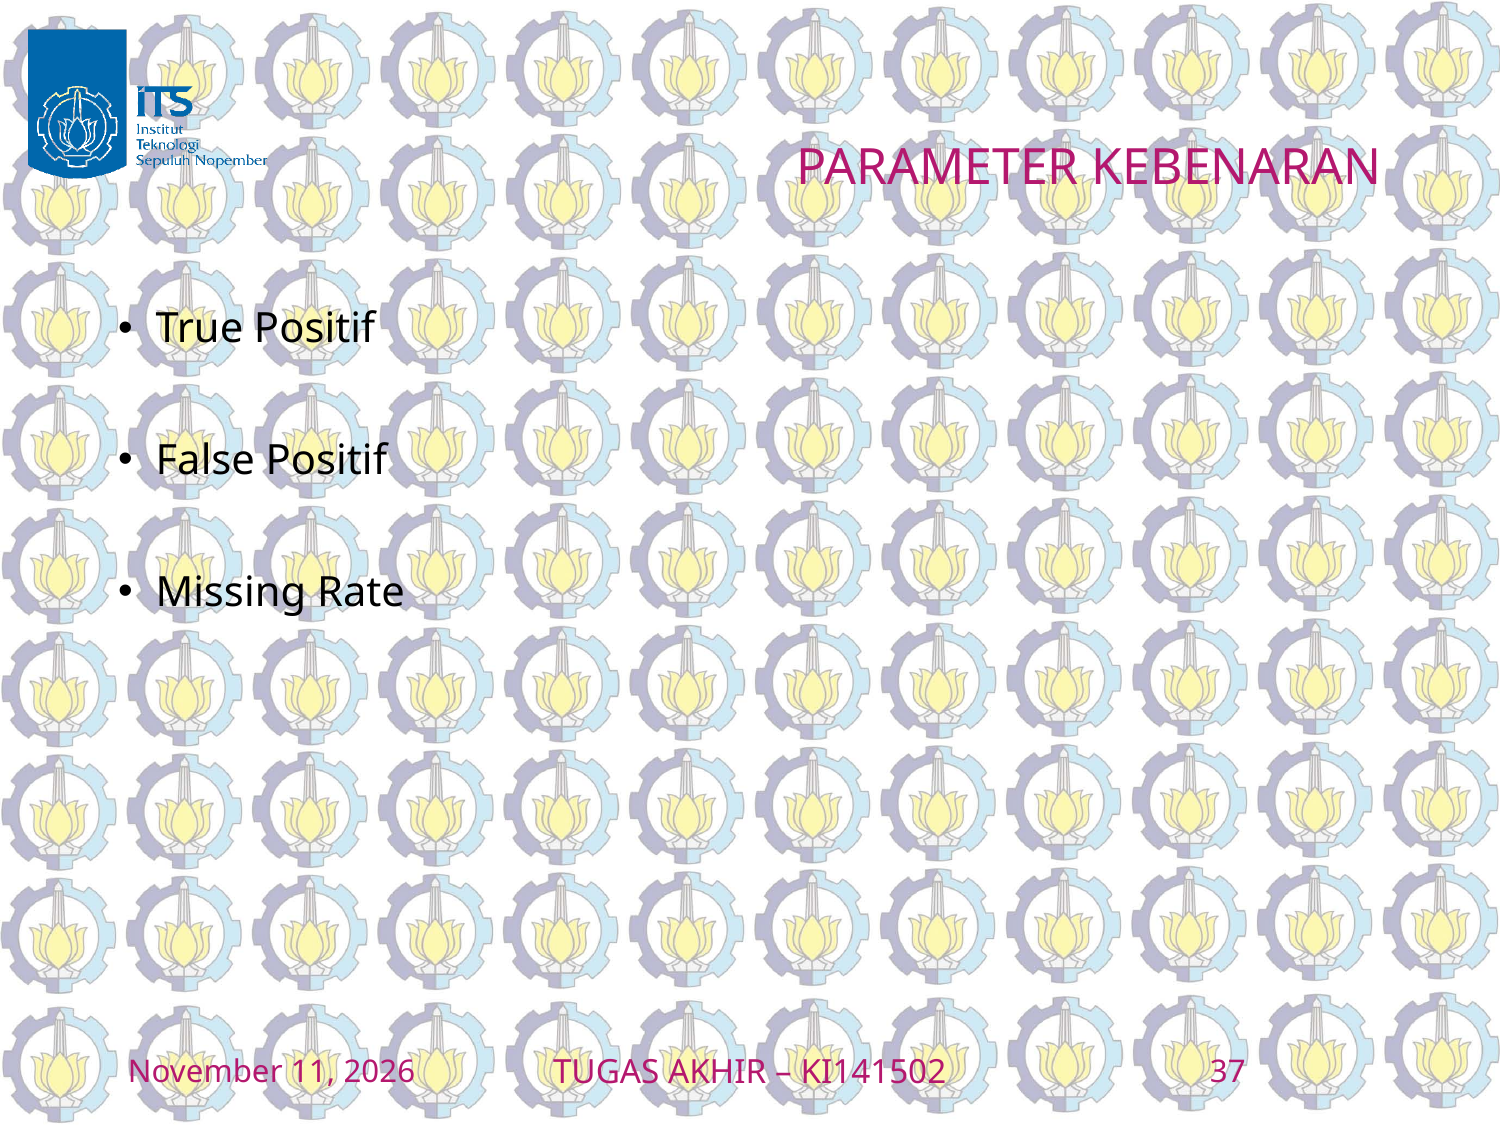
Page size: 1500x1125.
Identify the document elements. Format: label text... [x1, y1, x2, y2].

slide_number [103, 1042, 441, 1103]
footer TUGAS AKHIR – KI141502 [496, 1042, 1004, 1103]
picture [0, 0, 1500, 1125]
title PARAMETER KEBENARAN [103, 59, 1397, 278]
list True Positif False Positif Missing Rate [103, 299, 1397, 1014]
slide_number 37 [1059, 1042, 1397, 1103]
